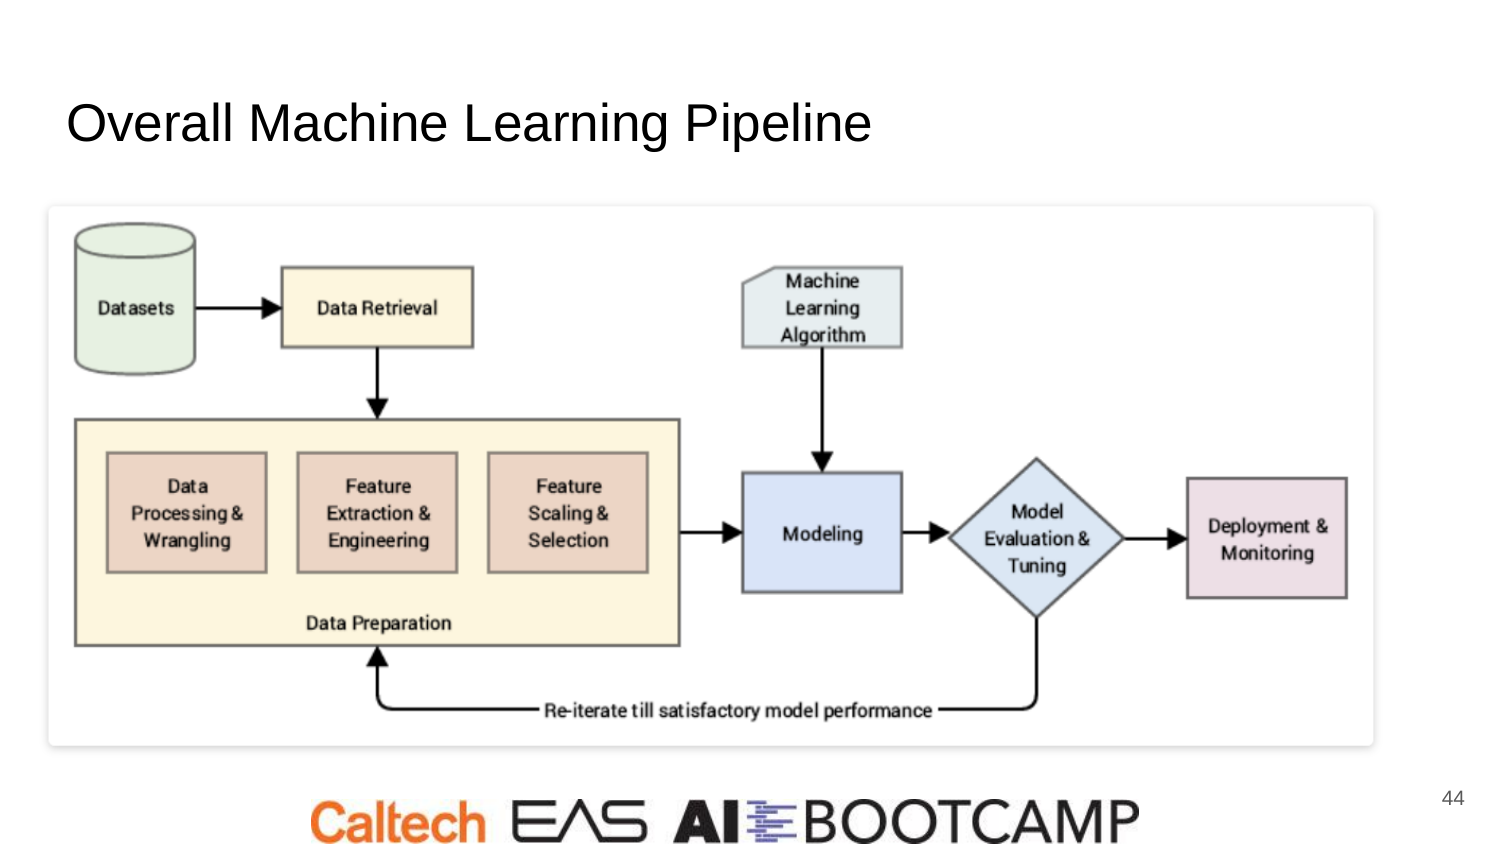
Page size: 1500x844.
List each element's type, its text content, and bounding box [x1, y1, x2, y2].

slide_number ‹#› [1389, 764, 1480, 830]
picture [311, 799, 1139, 844]
picture [38, 166, 1437, 767]
title Overall Machine Learning Pipeline [51, 72, 1449, 167]
